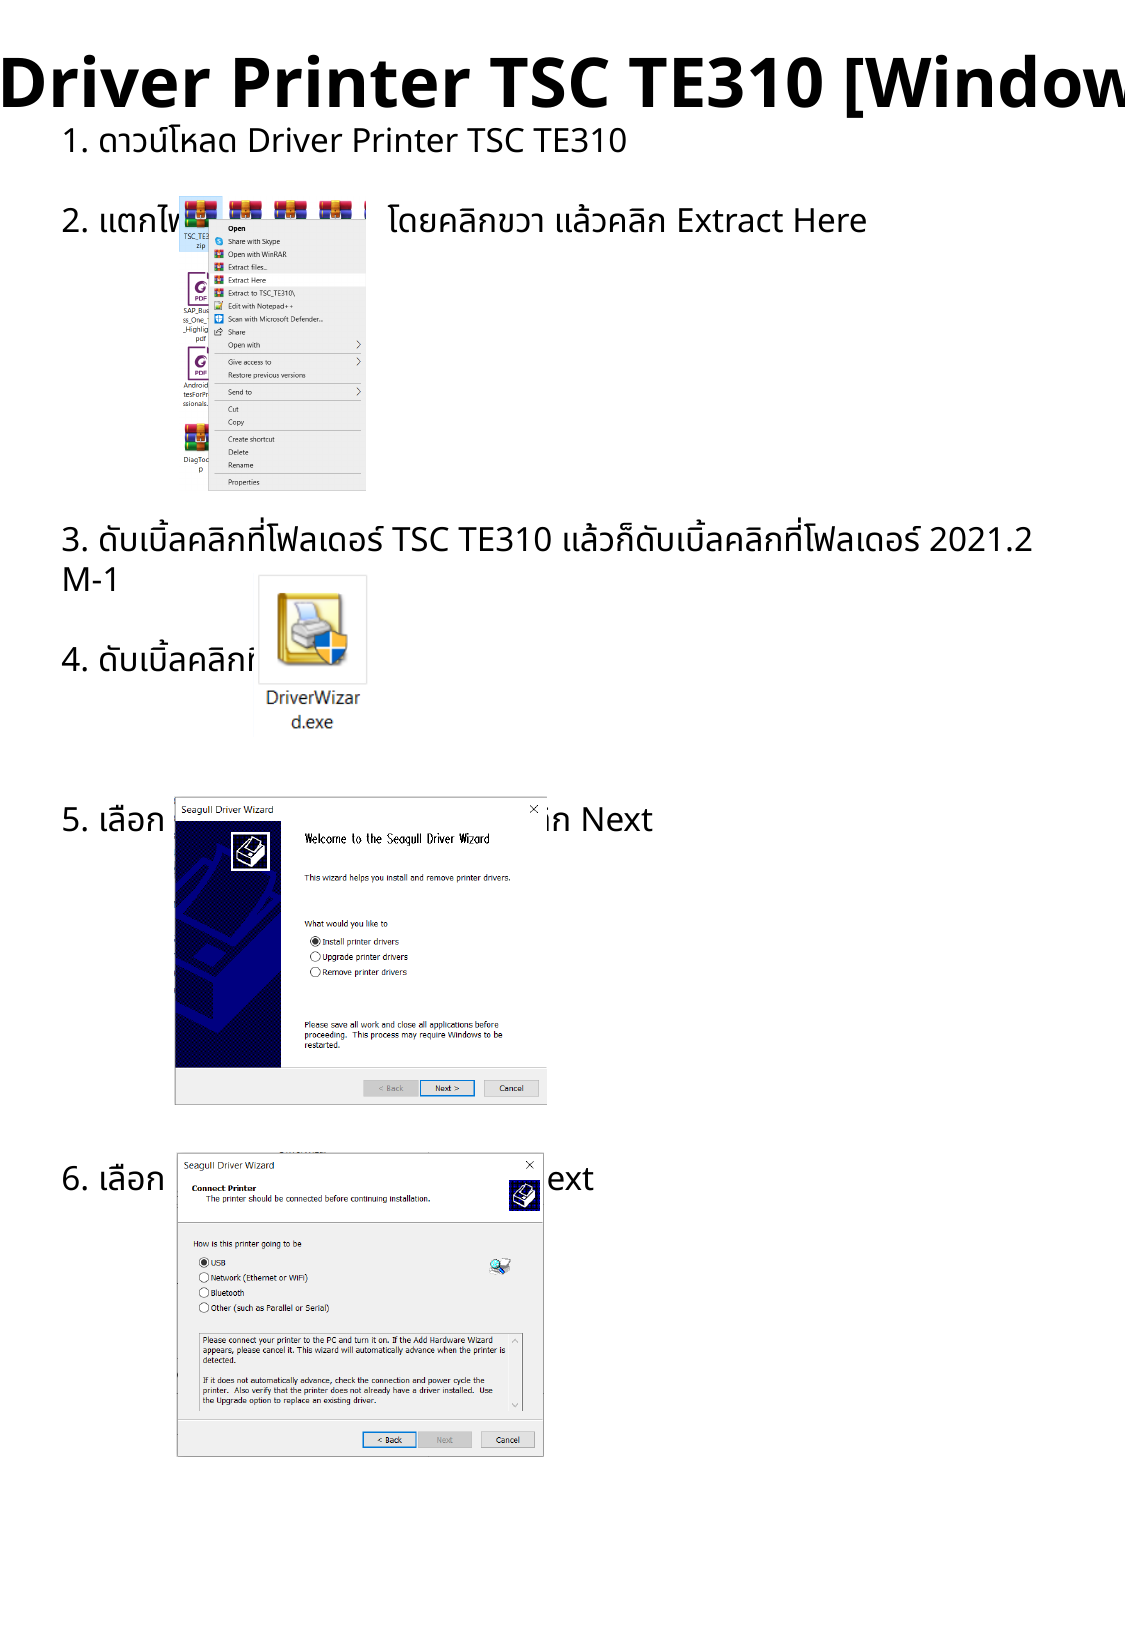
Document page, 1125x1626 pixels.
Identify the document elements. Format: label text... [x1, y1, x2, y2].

picture [176, 1152, 544, 1457]
text_box Install Driver Printer TSC TE310 [Windows] [0, 31, 1125, 129]
picture [174, 796, 547, 1106]
text_box 1. ดาวน์โหลด Driver Printer TSC TE310 2. แตกไฟล์ โดยคลิกขวา แล้วคลิก Extract Here 3. ดับเบิ้ลคลิกที่โฟลเดอร์ TSC TE310 แล้วก็ดับเบิ้ลคลิกที่โฟลเดอร์ 2021.2 M-1 4. ดับเบิ้ลคลิกที่ไฟล์ 5. เลือก Install printer drivers คลิก Next 6. เลือก USB หรือ Network คลิก Next [46, 111, 1079, 1205]
picture [179, 196, 366, 491]
picture [253, 572, 371, 737]
